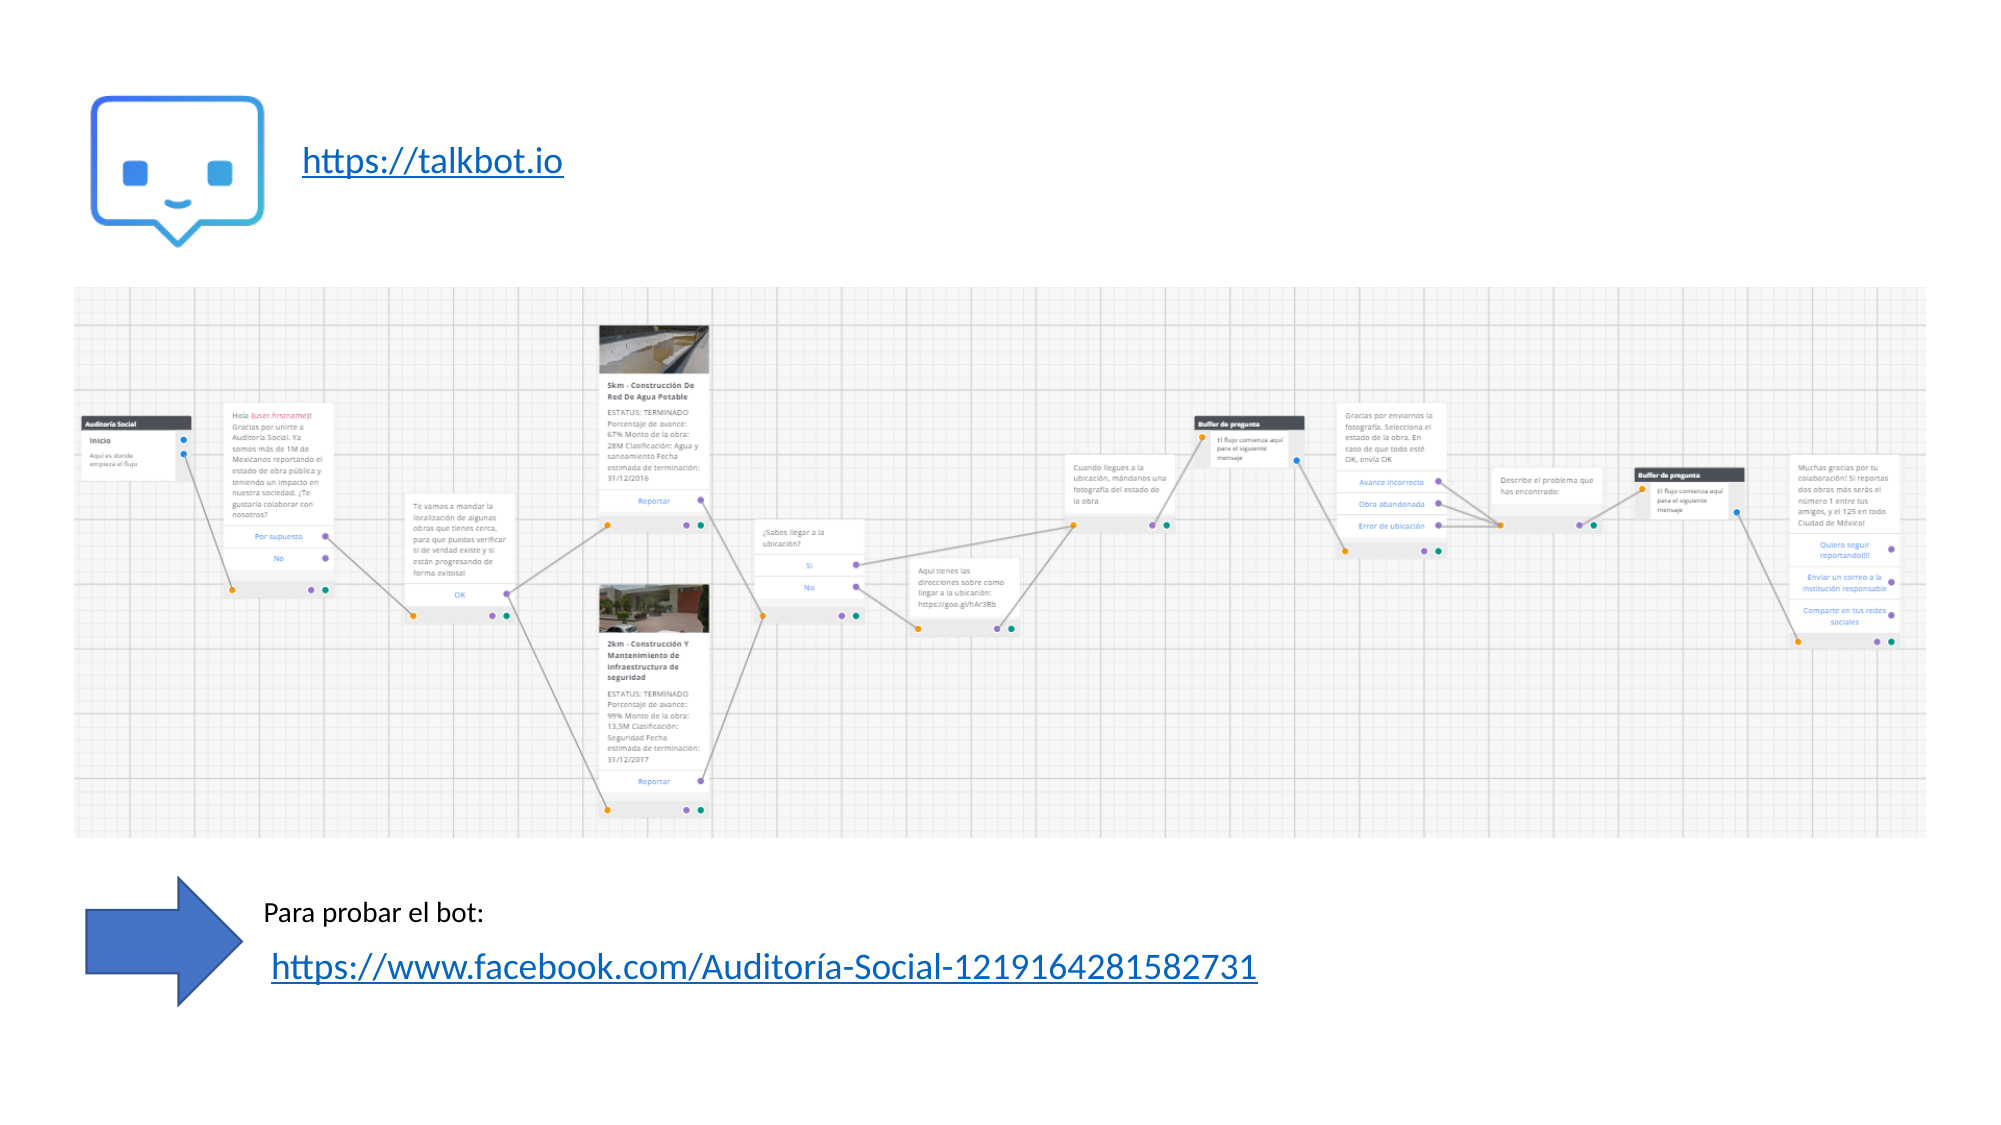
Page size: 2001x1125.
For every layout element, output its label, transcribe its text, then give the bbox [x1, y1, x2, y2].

picture [69, 71, 286, 267]
picture [74, 287, 1926, 838]
text_box https://www.facebook.com/Auditoría-Social-1219164281582731 [256, 934, 1903, 1039]
text_box [85, 875, 244, 1008]
text_box Para probar el bot: [248, 890, 1584, 937]
text_box https://talkbot.io [287, 128, 579, 234]
